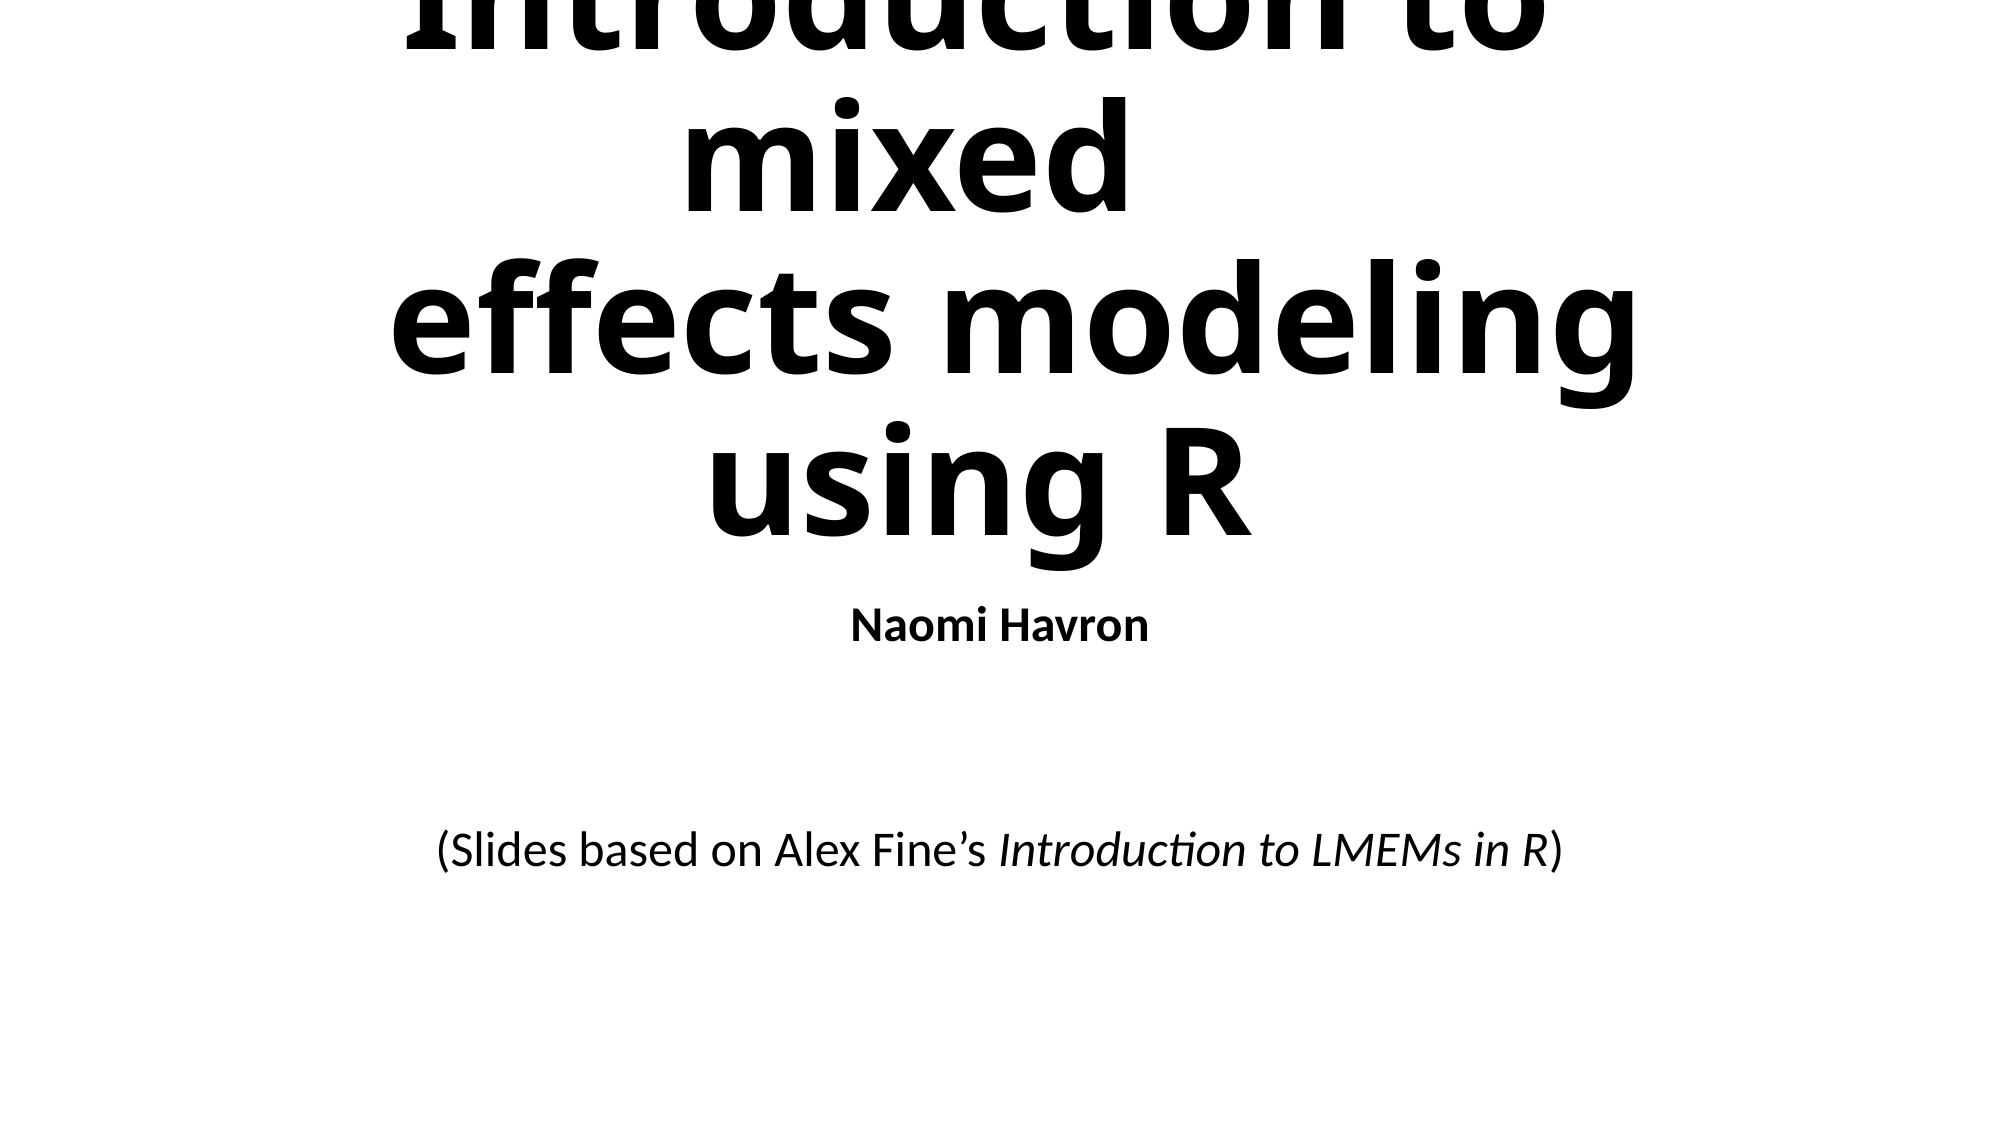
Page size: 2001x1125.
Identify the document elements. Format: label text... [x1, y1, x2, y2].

title Introduction to mixed eﬀects modeling using R [204, 184, 1750, 576]
subtitle Naomi Havron (Slides based on Alex Fine’s Introduction to LMEMs in R) [249, 590, 1750, 1114]
